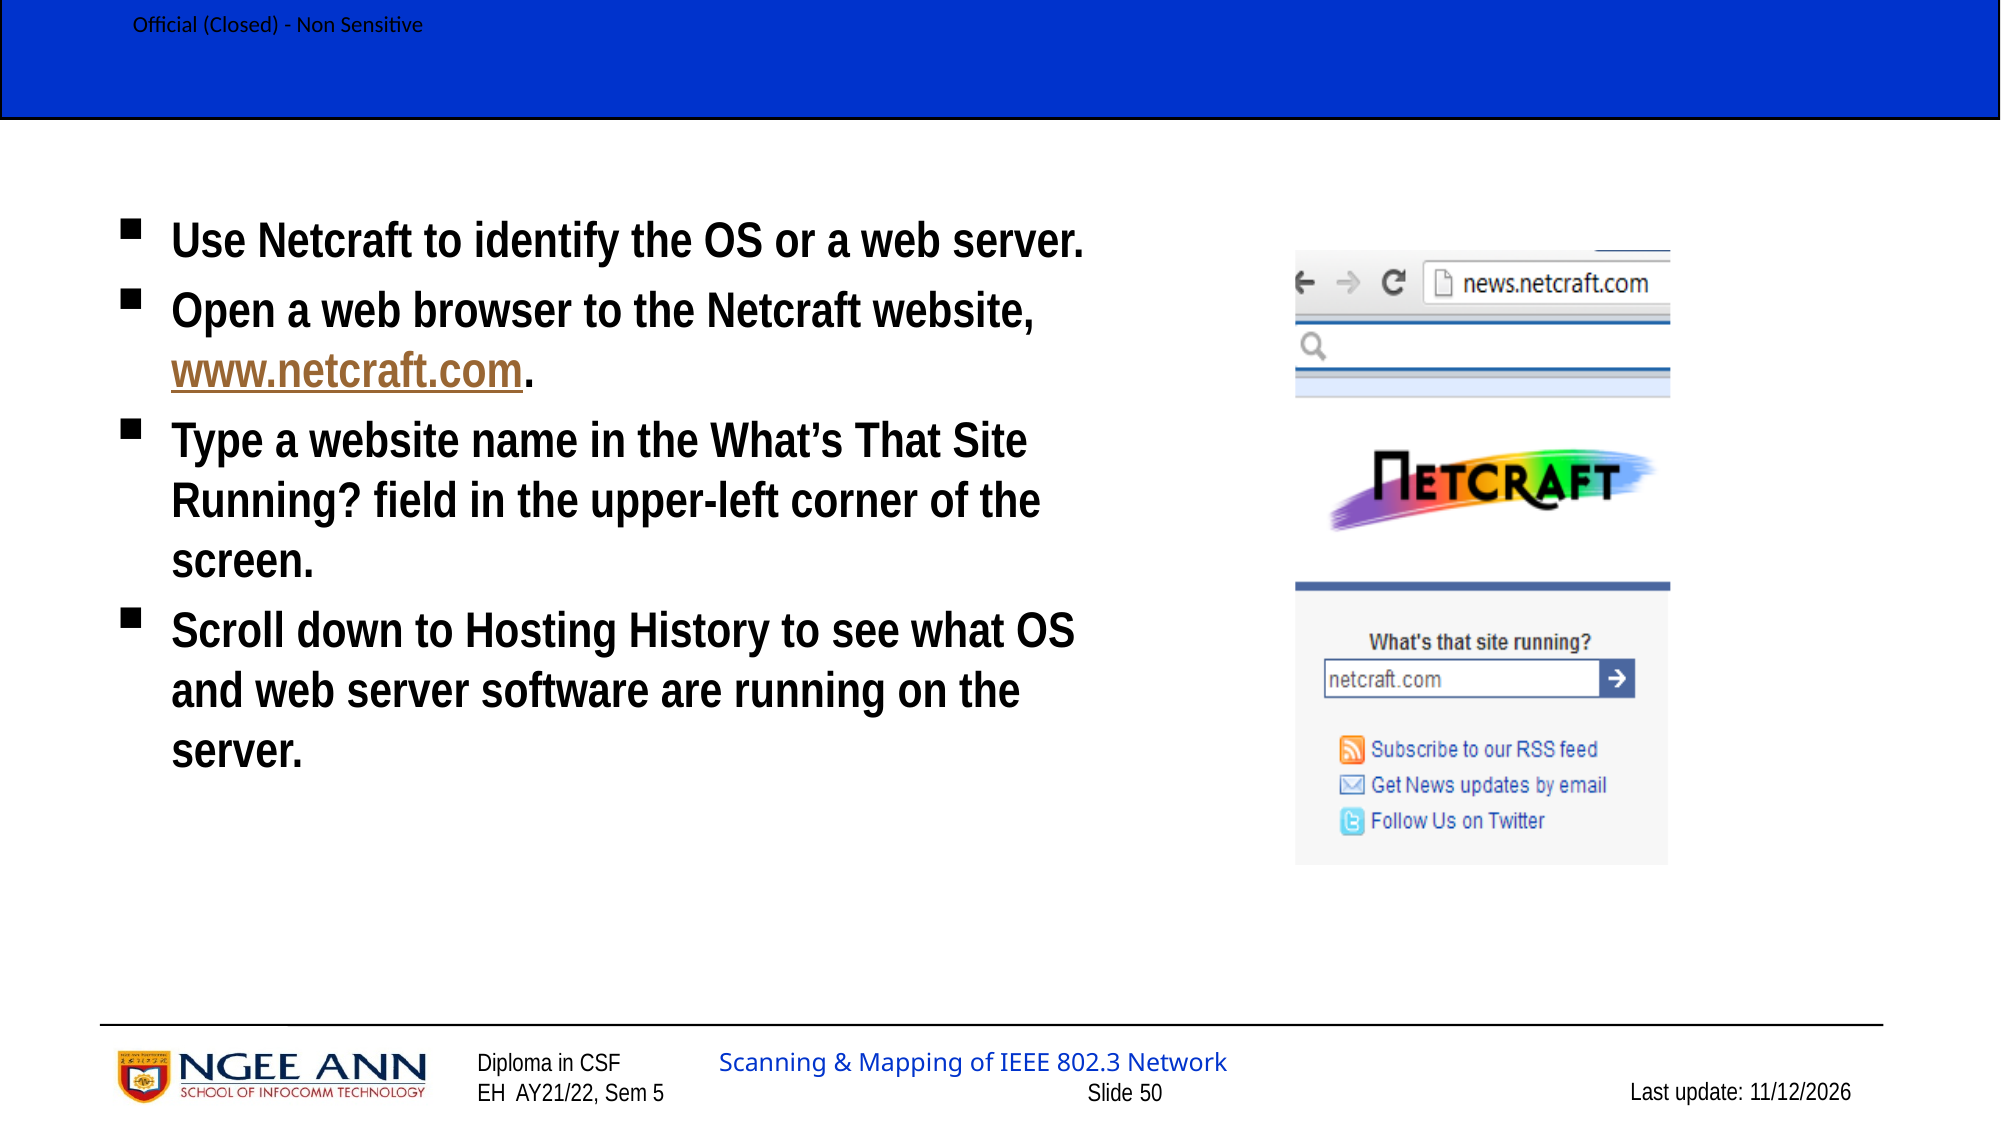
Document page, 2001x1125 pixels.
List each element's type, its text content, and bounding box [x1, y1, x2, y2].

picture [83, 1028, 459, 1125]
picture [1294, 250, 1671, 865]
list Use Netcraft to identify the OS or a web server. Open a web browser to the Netcraft website, www.netcraft.com. Type a website name in the What’s That Site Running? field in the upper-left corner of the screen. Scroll down to Hosting History to see what OS and web server software are running on the server. [99, 200, 1175, 943]
